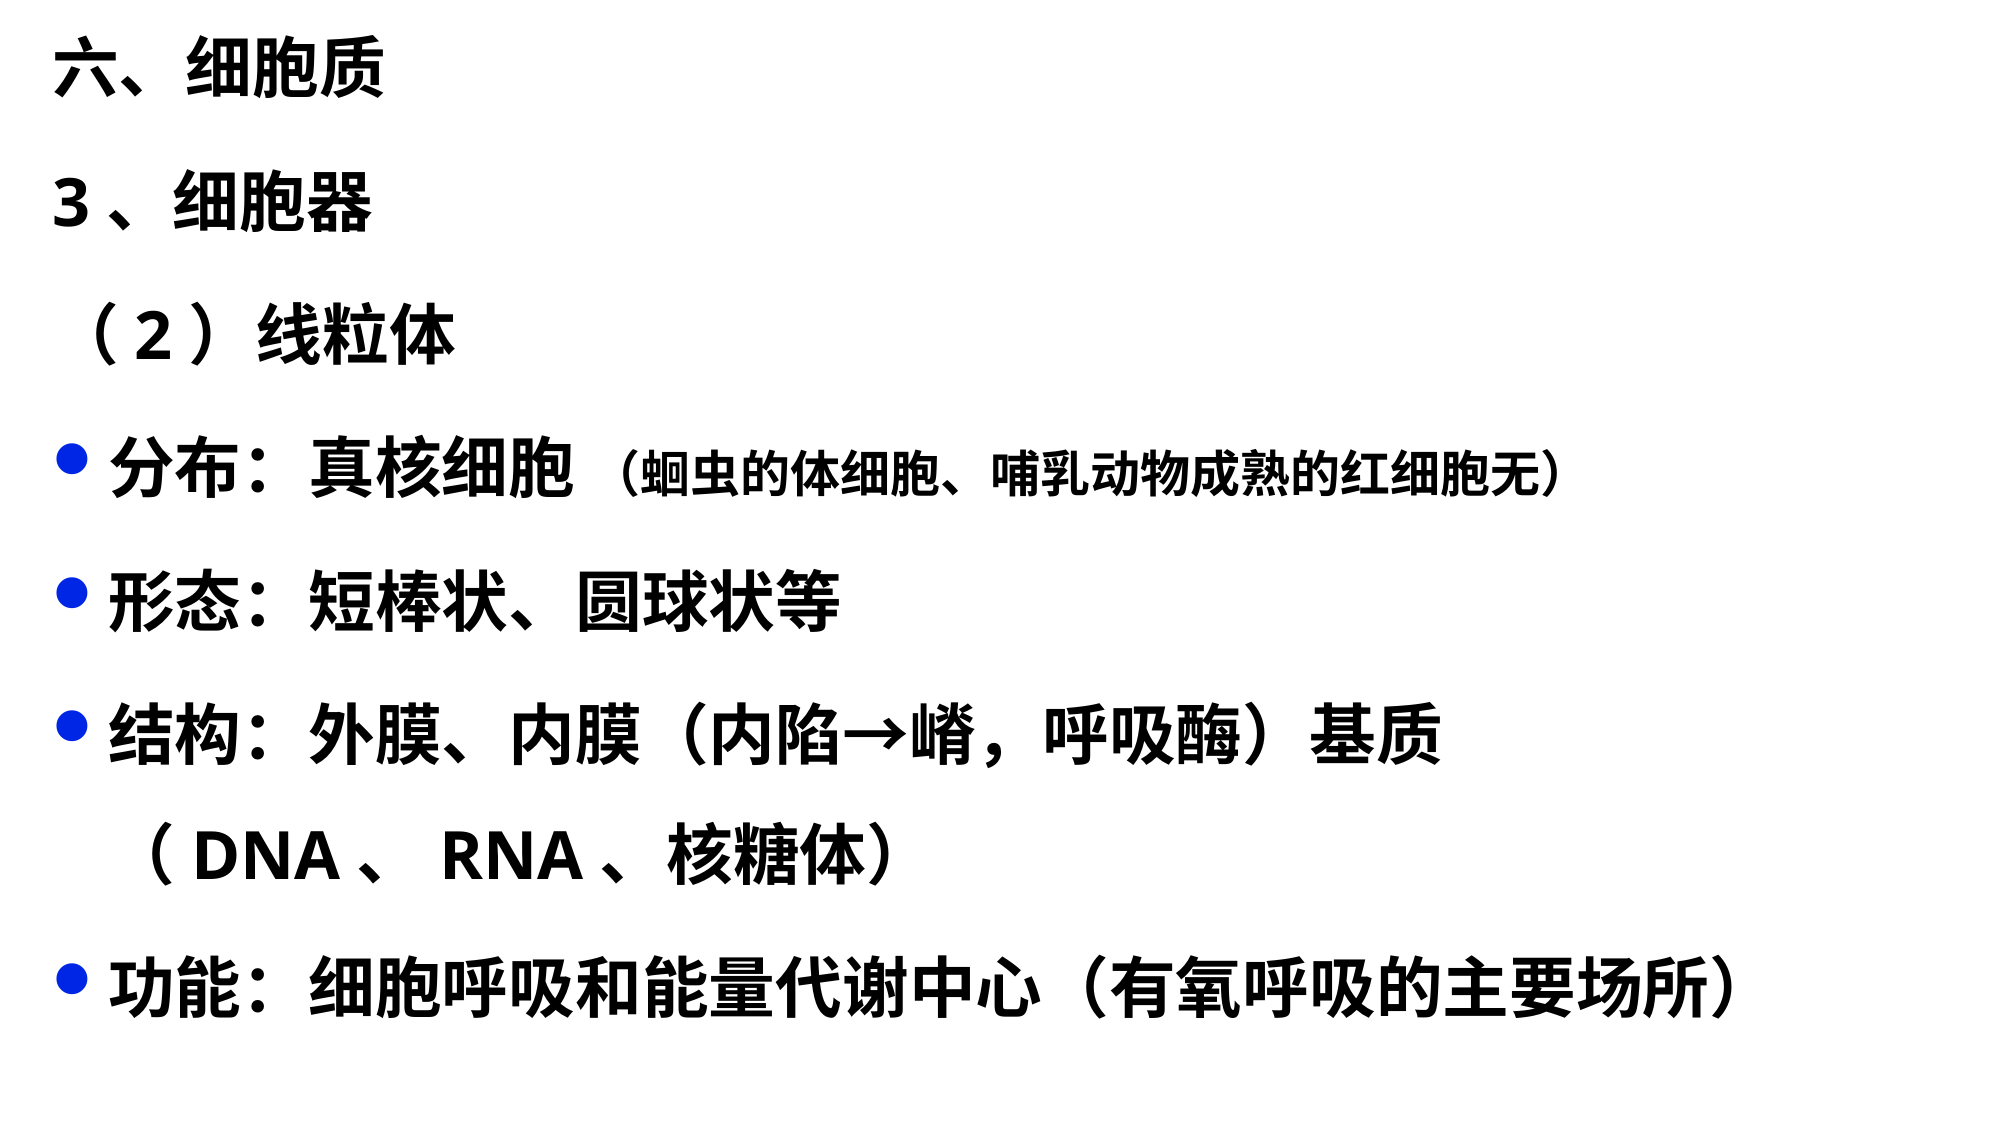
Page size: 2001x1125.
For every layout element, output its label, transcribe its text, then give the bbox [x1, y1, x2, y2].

text_box 六、细胞质 3、细胞器 （2）线粒体 分布：真核细胞 （蛔虫的体细胞、哺乳动物成熟的红细胞无） 形态：短棒状、圆球状等 结构：外膜、内膜（内陷→嵴，呼吸酶）基质（DNA、RNA、核糖体） 功能：细胞呼吸和能量代谢中心（有氧呼吸的主要场所） [37, 18, 1926, 891]
